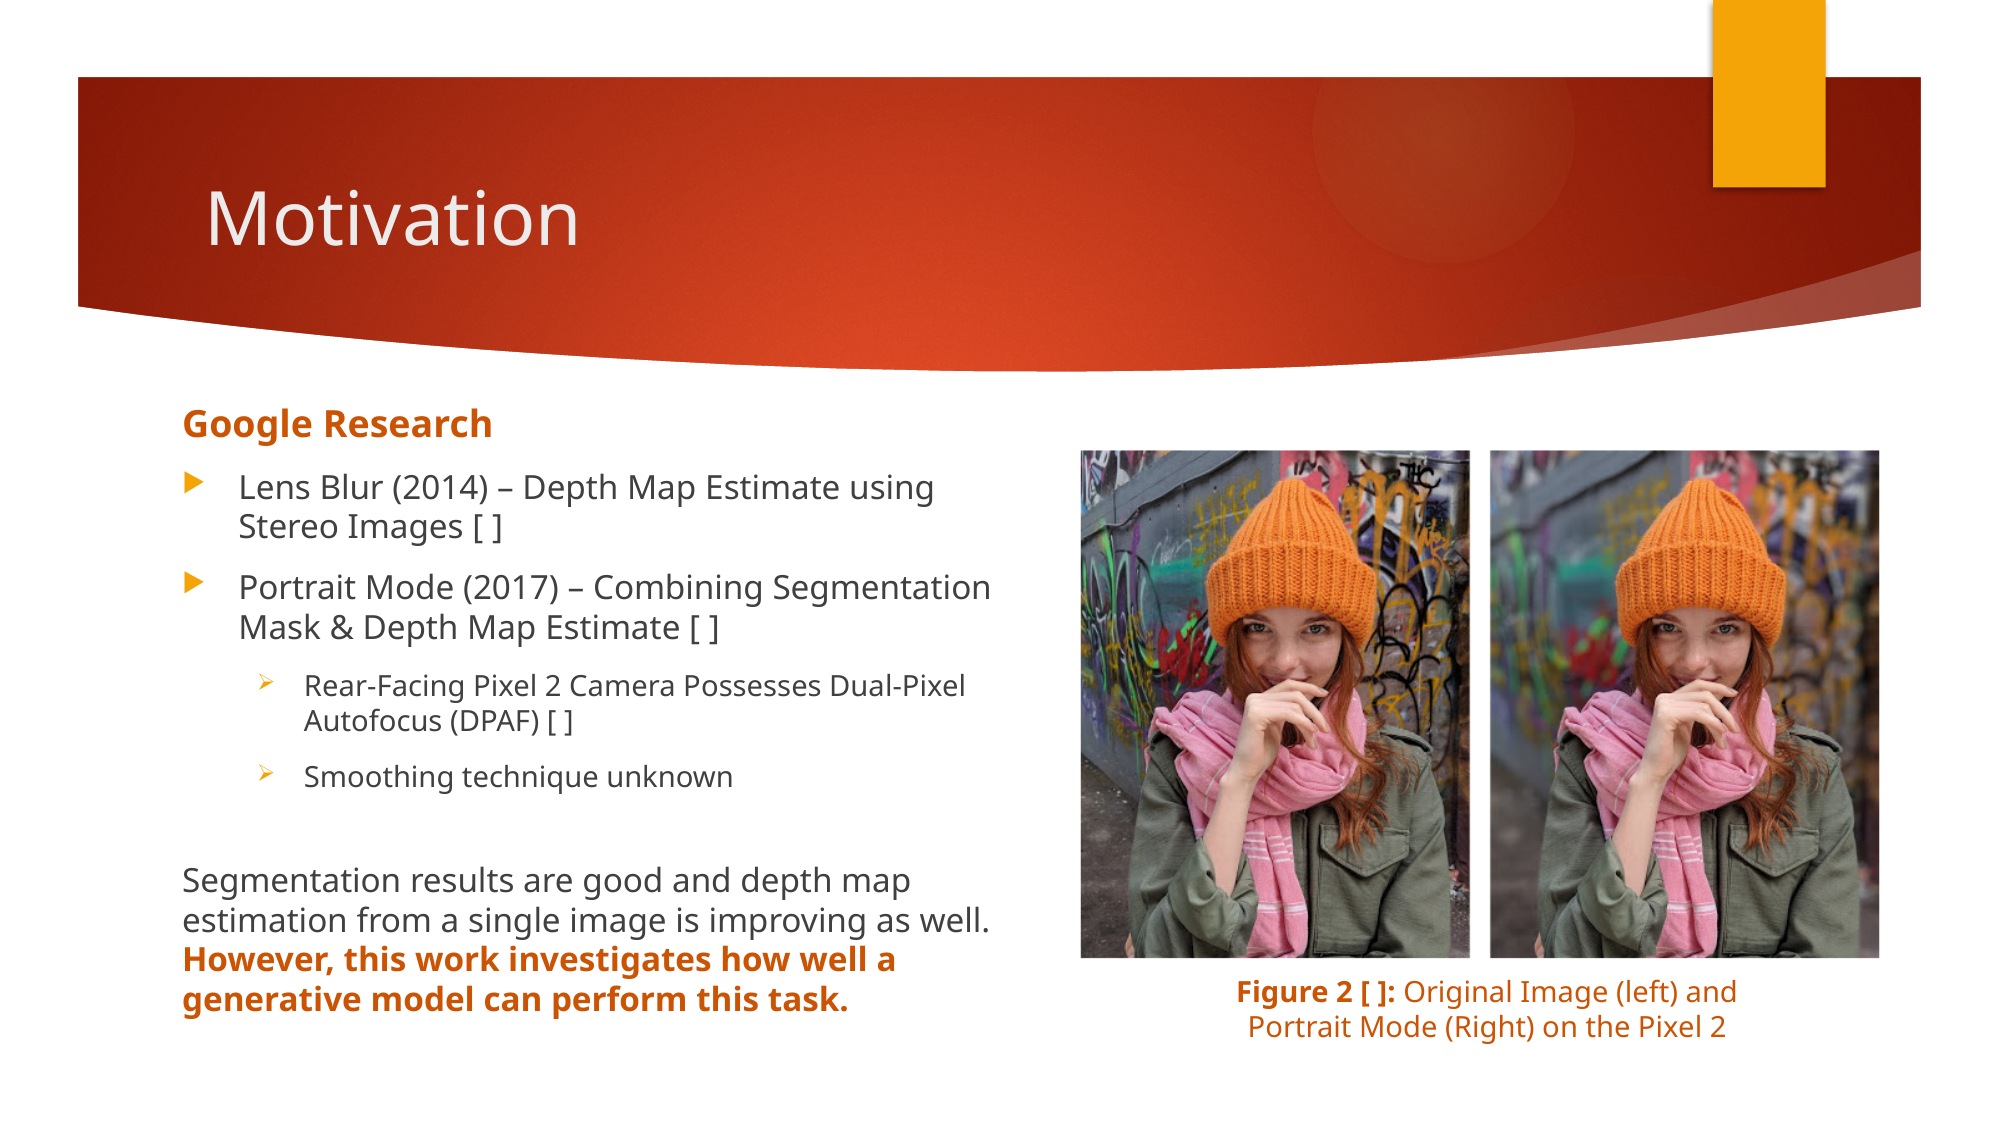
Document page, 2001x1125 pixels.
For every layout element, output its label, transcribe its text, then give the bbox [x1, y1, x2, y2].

picture [1066, 442, 1909, 966]
list Google Research Lens Blur (2014) – Depth Map Estimate using Stereo Images [ ] Portrait Mode (2017) – Combining Segmentation Mask & Depth Map Estimate [ ] Rear-Facing Pixel 2 Camera Possesses Dual-Pixel Autofocus (DPAF) [ ] Smoothing technique unknown Segmentation results are good and depth map estimation from a single image is improving as well. However, this work investigates how well a generative model can perform this task. [167, 392, 1015, 1043]
title Motivation [189, 155, 1627, 275]
text_box Figure 2 [ ]: Original Image (left) and Portrait Mode (Right) on the Pixel 2 [1210, 976, 1765, 1051]
